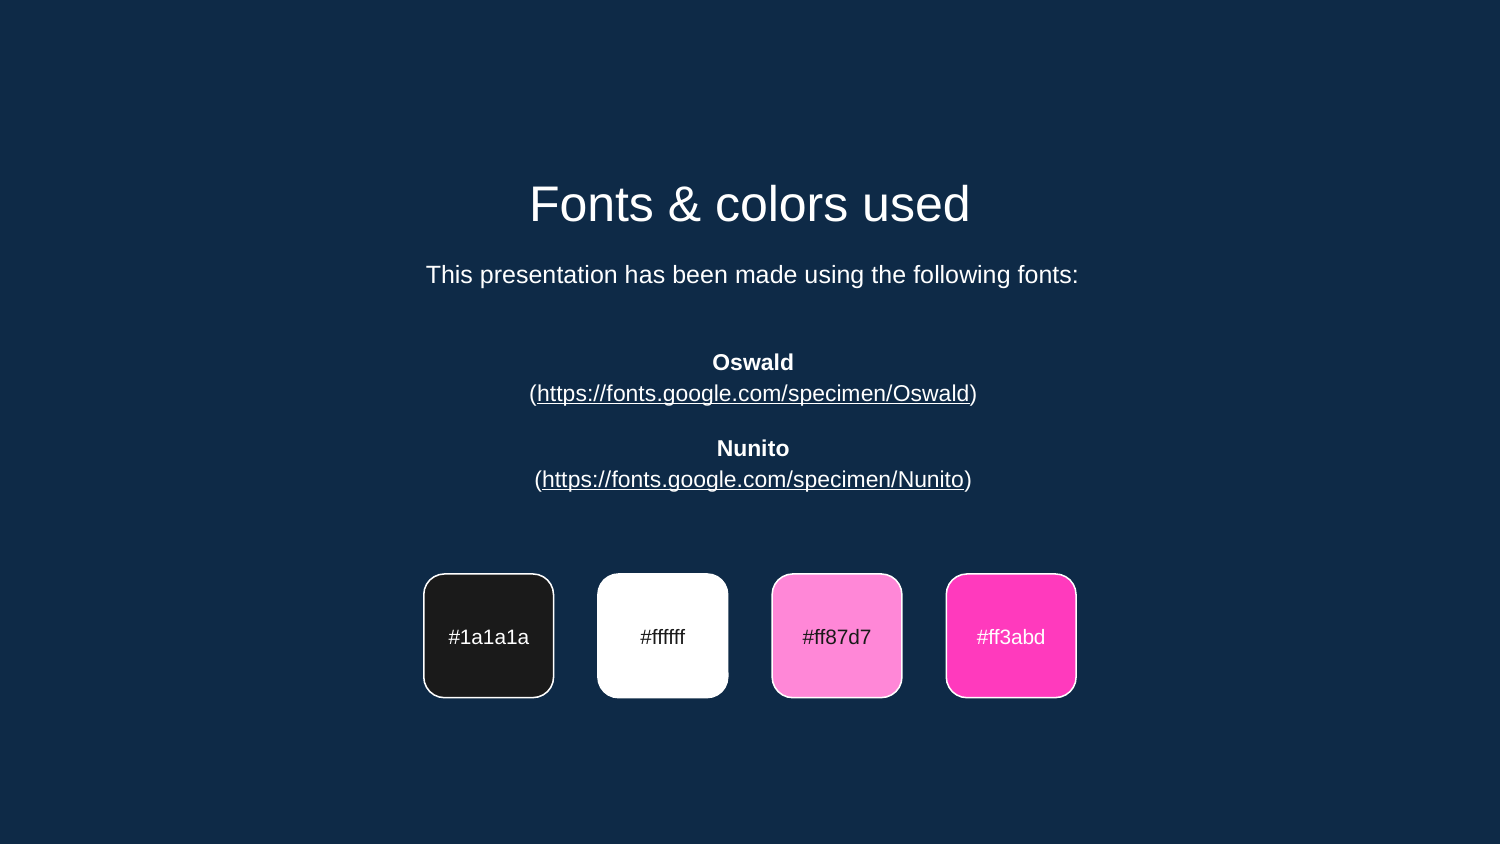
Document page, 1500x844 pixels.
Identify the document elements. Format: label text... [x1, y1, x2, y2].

title Fonts & colors used [171, 156, 1328, 236]
list Oswald (https://fonts.google.com/specimen/Oswald) Nunito (https://fonts.google.com/specimen/Nunito) [175, 314, 1332, 521]
list This presentation has been made using the following fonts: [175, 239, 1332, 312]
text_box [423, 573, 1077, 698]
